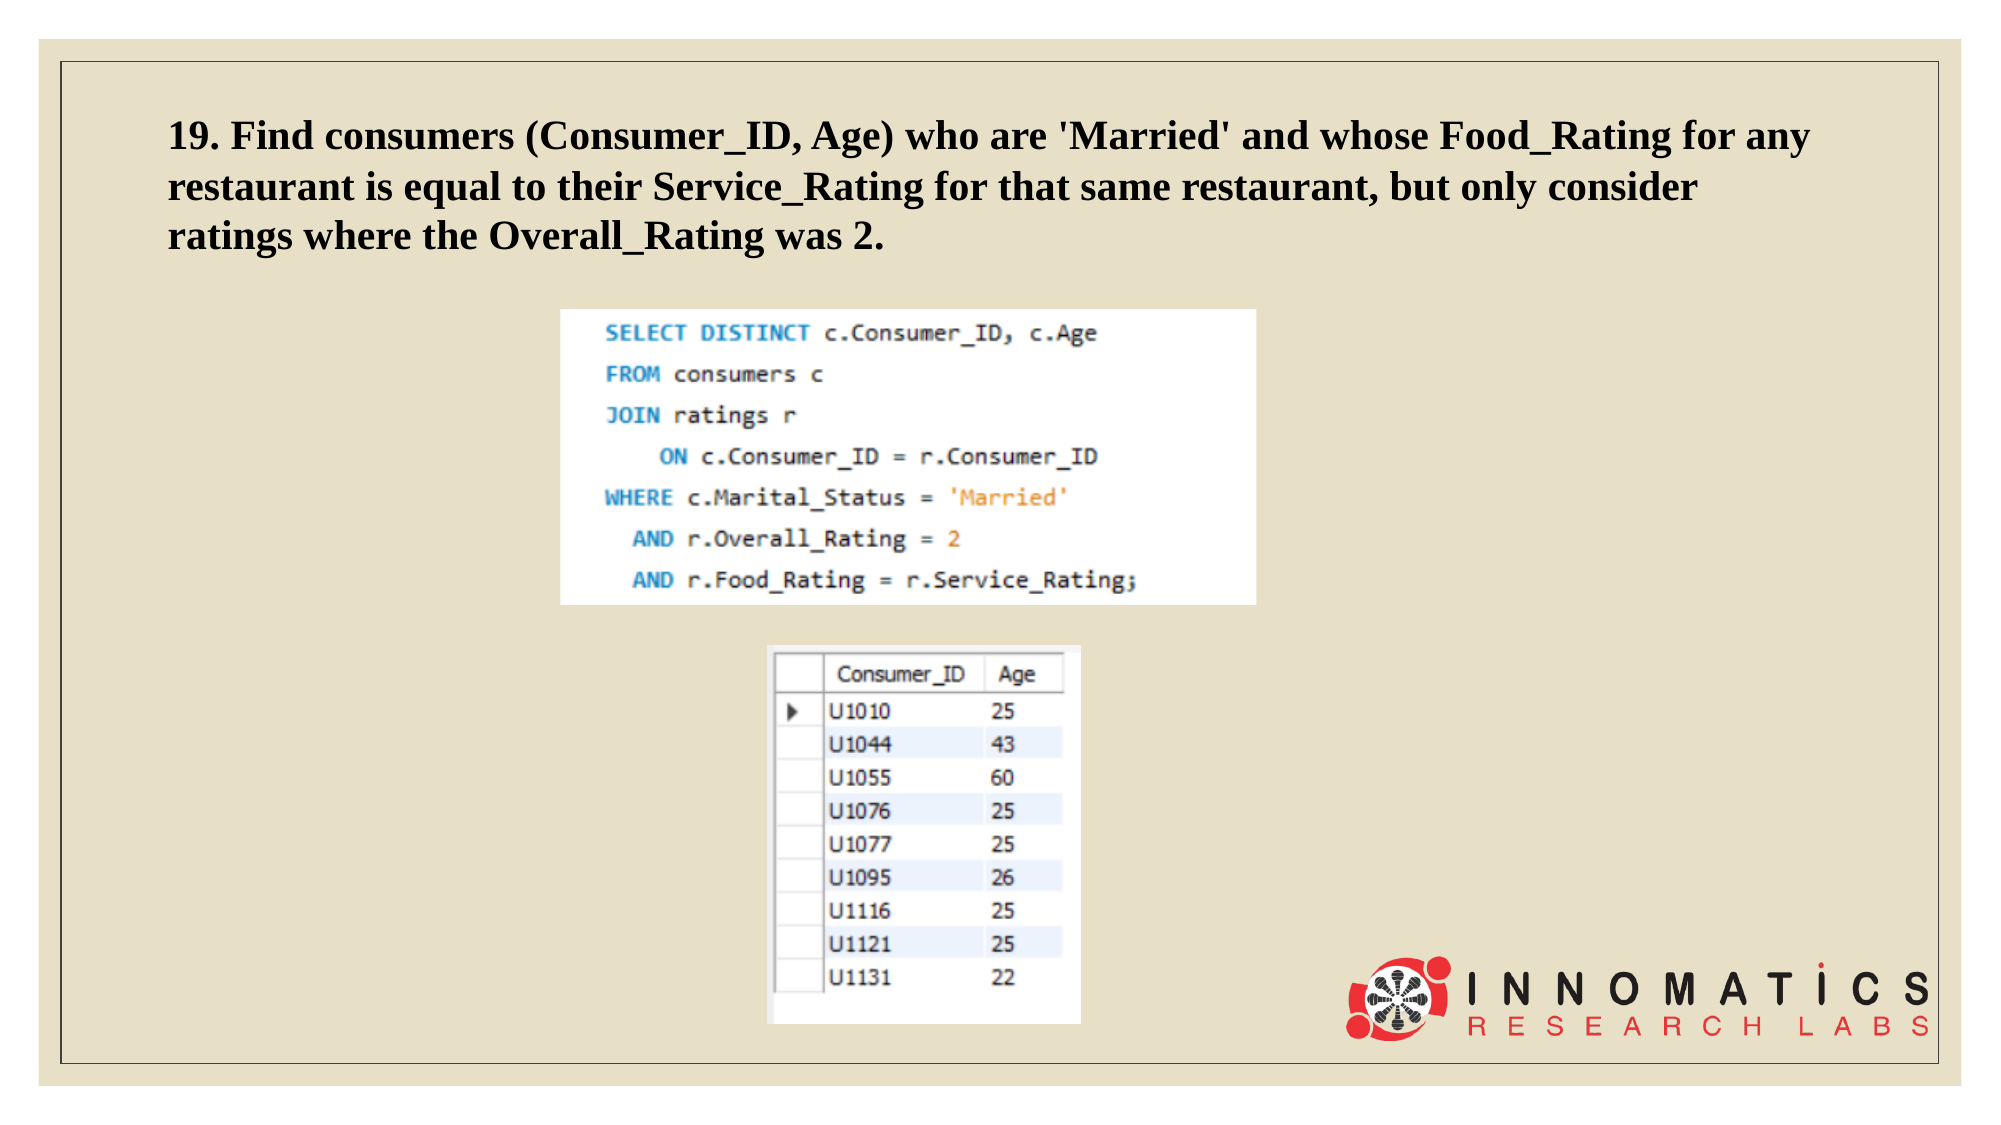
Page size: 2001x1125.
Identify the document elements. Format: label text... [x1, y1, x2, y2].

picture [560, 309, 1257, 605]
picture [1346, 956, 1928, 1041]
text_box 19. Find consumers (Consumer_ID, Age) who are 'Married' and whose Food_Rating for any restaurant is equal to their Service_Rating for that same restaurant, but only consider ratings where the Overall_Rating was 2. [153, 100, 1847, 266]
picture [767, 645, 1081, 1024]
